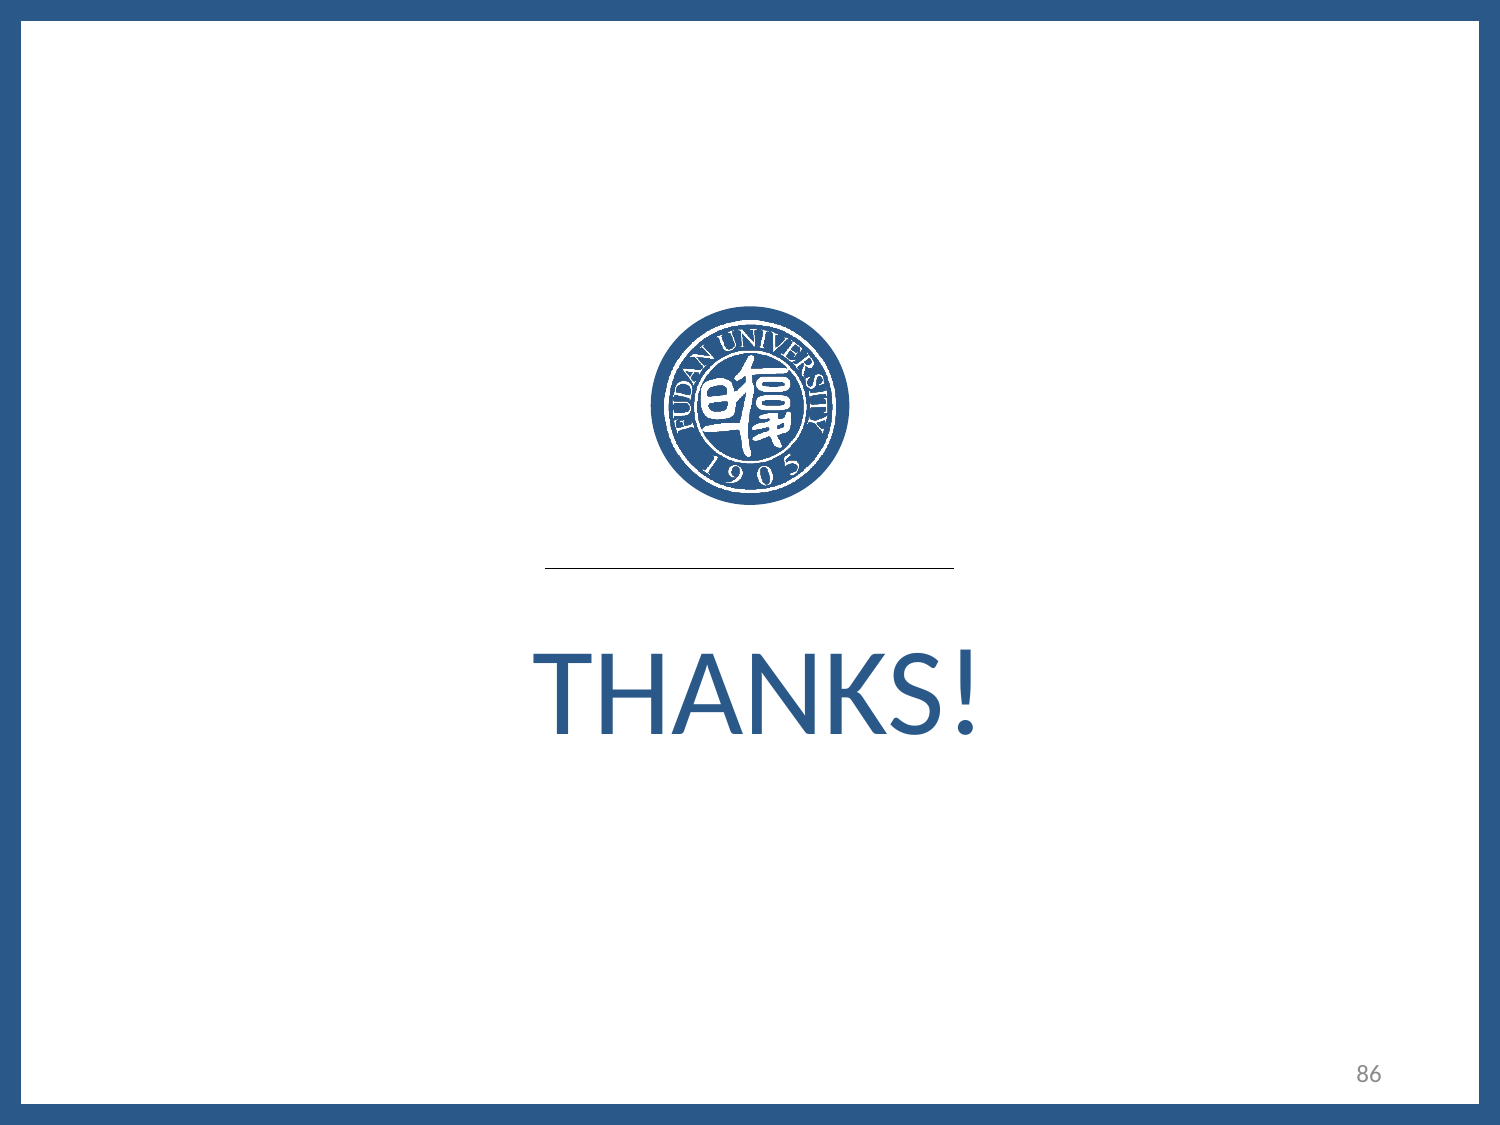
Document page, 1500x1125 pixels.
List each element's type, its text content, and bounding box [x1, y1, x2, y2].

picture [664, 320, 836, 491]
slide_number 86 [1059, 1042, 1397, 1103]
title THANKS! [121, 491, 1397, 770]
